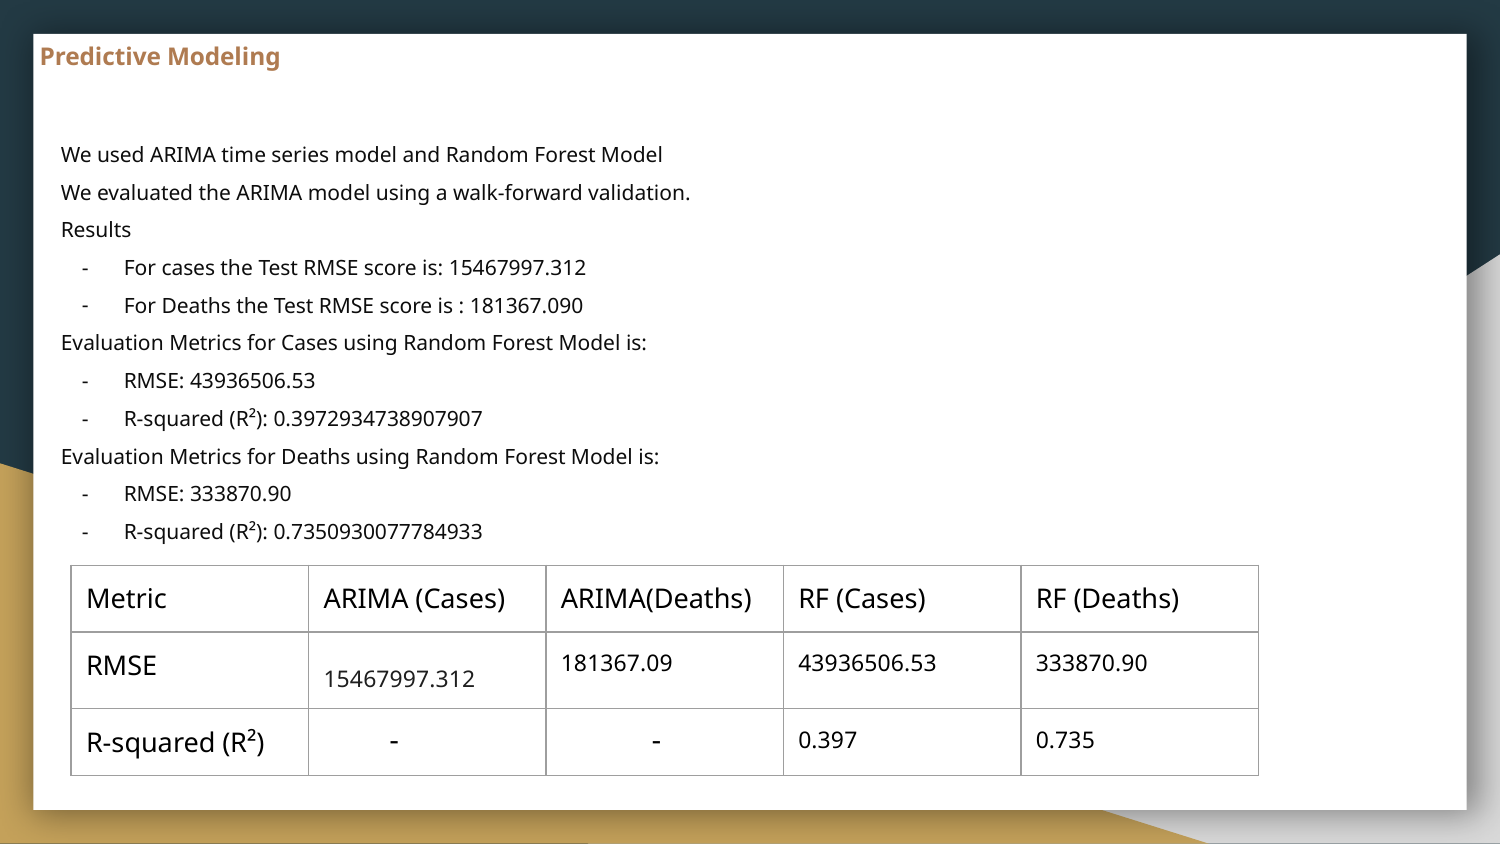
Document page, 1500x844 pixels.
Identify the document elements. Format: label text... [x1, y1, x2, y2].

title Predictive Modeling [24, 25, 617, 86]
table_cell RMSE [72, 633, 308, 708]
table_header ARIMA (Cases) [309, 566, 545, 631]
list We used ARIMA time series model and Random Forest Model We evaluated the ARIMA model using a walk-forward validation. Results For cases the Test RMSE score is: 15467997.312 For Deaths the Test RMSE score is : 181367.090 Evaluation Metrics for Cases using Random Forest Model is: RMSE: 43936506.53 R-squared (R²): 0.3972934738907907 Evaluation Metrics for Deaths using Random Forest Model is: RMSE: 333870.90 R-squared (R²): 0.7350930077784933 [45, 113, 1041, 566]
table_header RF (Cases) [784, 566, 1020, 631]
table_cell 181367.09 [547, 633, 783, 708]
table_cell 43936506.53 [784, 633, 1020, 708]
table_header Metric [72, 566, 308, 631]
table_cell R-squared (R²) [72, 709, 308, 775]
table_cell 0.735 [1022, 709, 1258, 775]
table_header ARIMA(Deaths) [547, 566, 783, 631]
table_cell - [547, 709, 783, 775]
table_header RF (Deaths) [1022, 566, 1258, 631]
table_cell 15467997.312 [309, 633, 545, 708]
table_cell 333870.90 [1022, 633, 1258, 708]
table_cell - [309, 709, 545, 775]
table_cell 0.397 [784, 709, 1020, 775]
